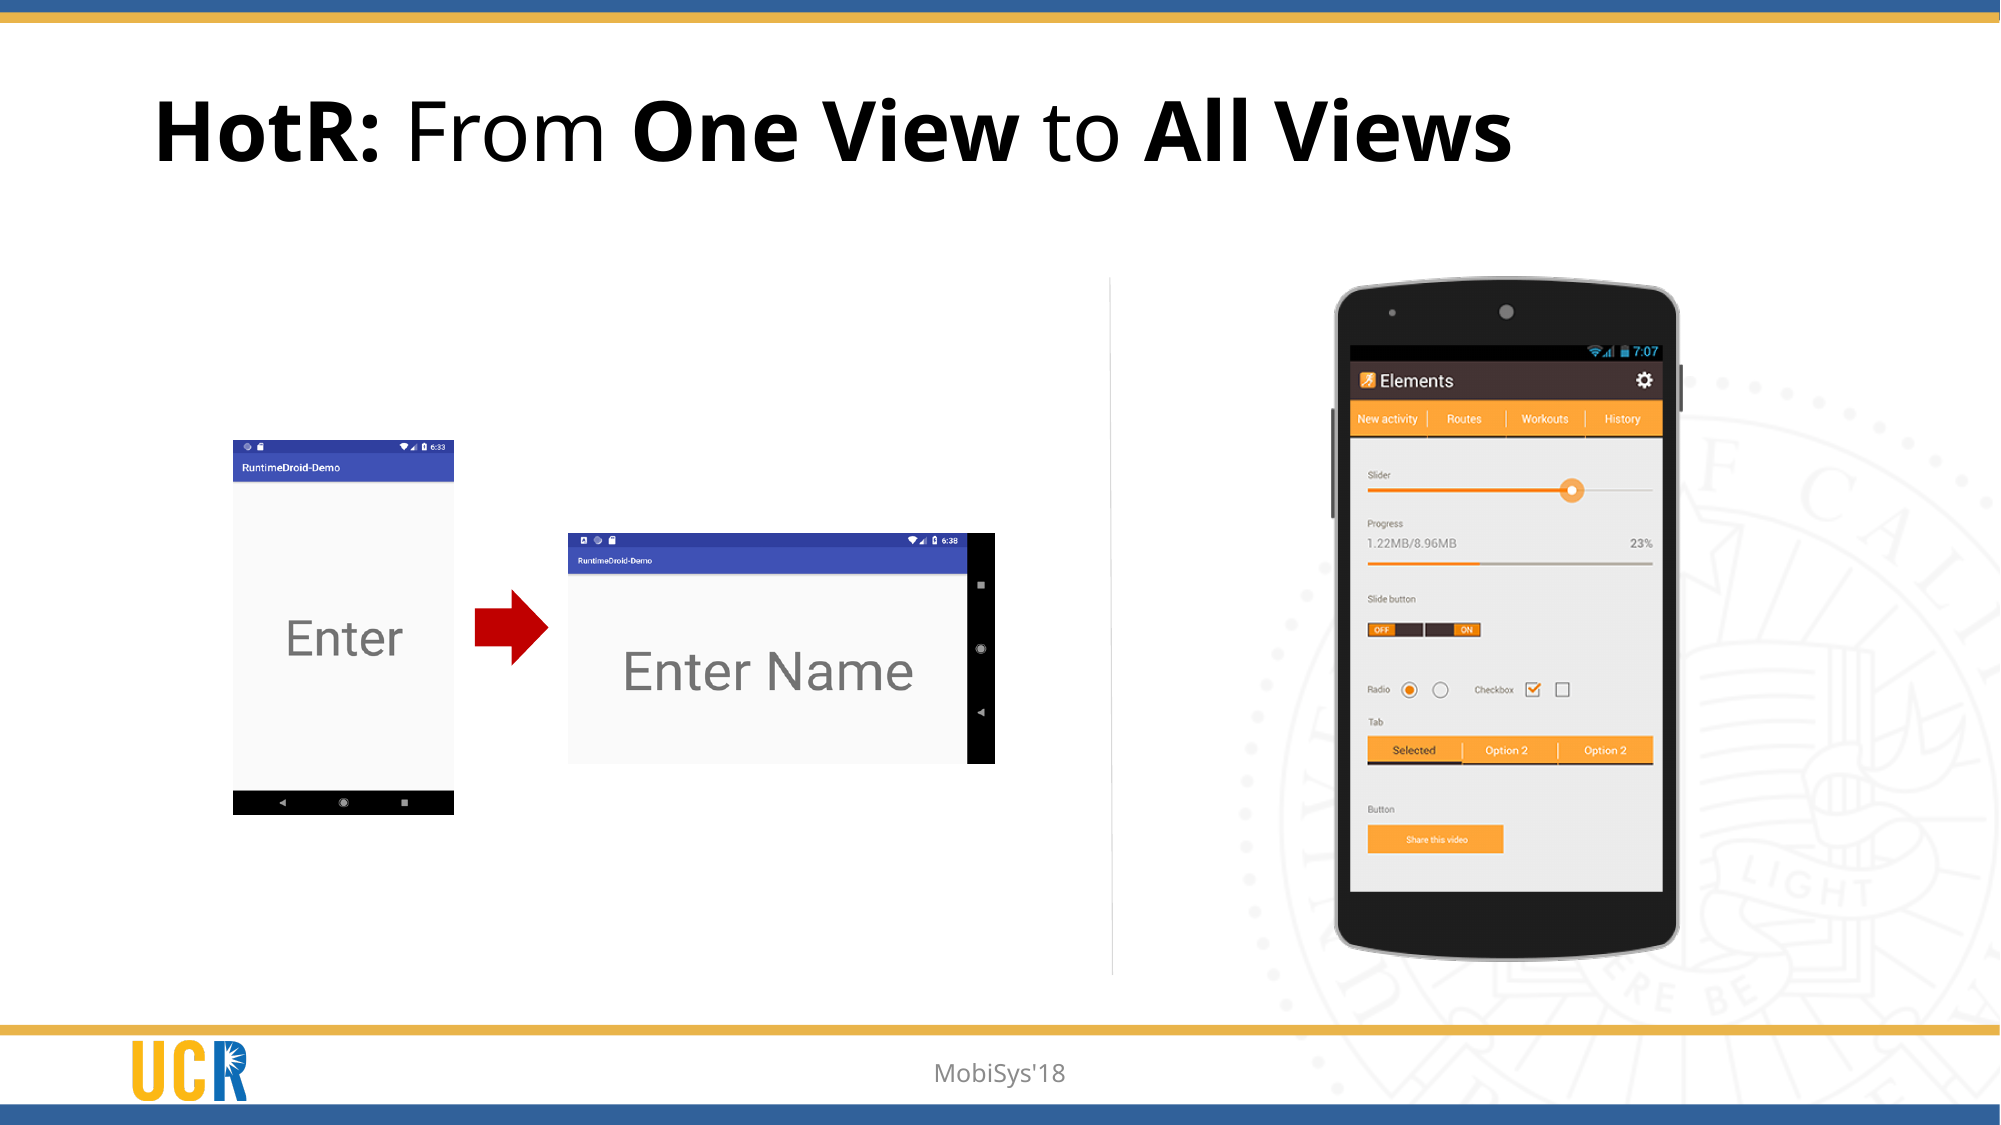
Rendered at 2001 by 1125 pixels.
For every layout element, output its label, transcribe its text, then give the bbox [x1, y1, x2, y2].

title HotR: From One View to All Views [137, 59, 1863, 210]
picture [233, 440, 454, 815]
picture [568, 533, 995, 764]
picture [1328, 262, 1686, 975]
footer MobiSys'18 [662, 1042, 1338, 1103]
text_box [473, 586, 550, 669]
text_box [1109, 277, 1113, 975]
